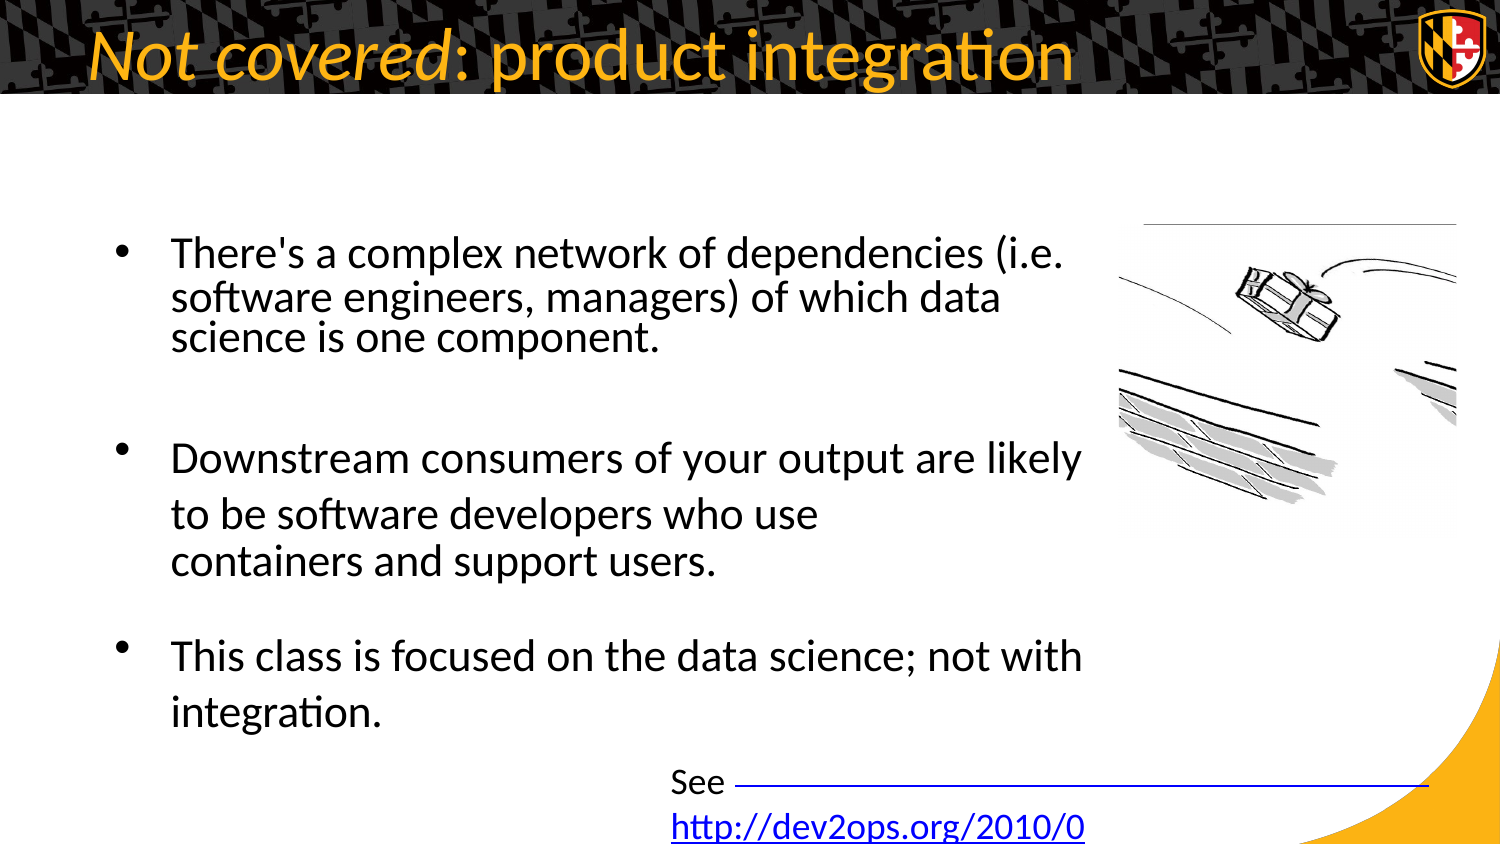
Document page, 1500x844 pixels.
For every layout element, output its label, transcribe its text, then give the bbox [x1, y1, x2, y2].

text_box Not covered: product integration [85, 11, 1095, 92]
text_box software engineers, managers) of which data [168, 269, 1016, 320]
text_box Downstream consumers of your output are likely to be software developers who use containers and support users. [168, 423, 1086, 562]
text_box [0, 0, 1500, 94]
text_box [1118, 224, 1457, 538]
text_box [1418, 9, 1500, 89]
text_box • [112, 224, 140, 275]
text_box • [112, 620, 140, 671]
text_box There's a complex network of dependencies (i.e. science is one component. [168, 225, 1079, 364]
text_box [1299, 639, 1500, 844]
text_box This class is focused on the data science; not with integration. See http://dev2ops.org/2010/02/what-is-devops/ [168, 621, 1437, 791]
text_box • [112, 422, 140, 473]
